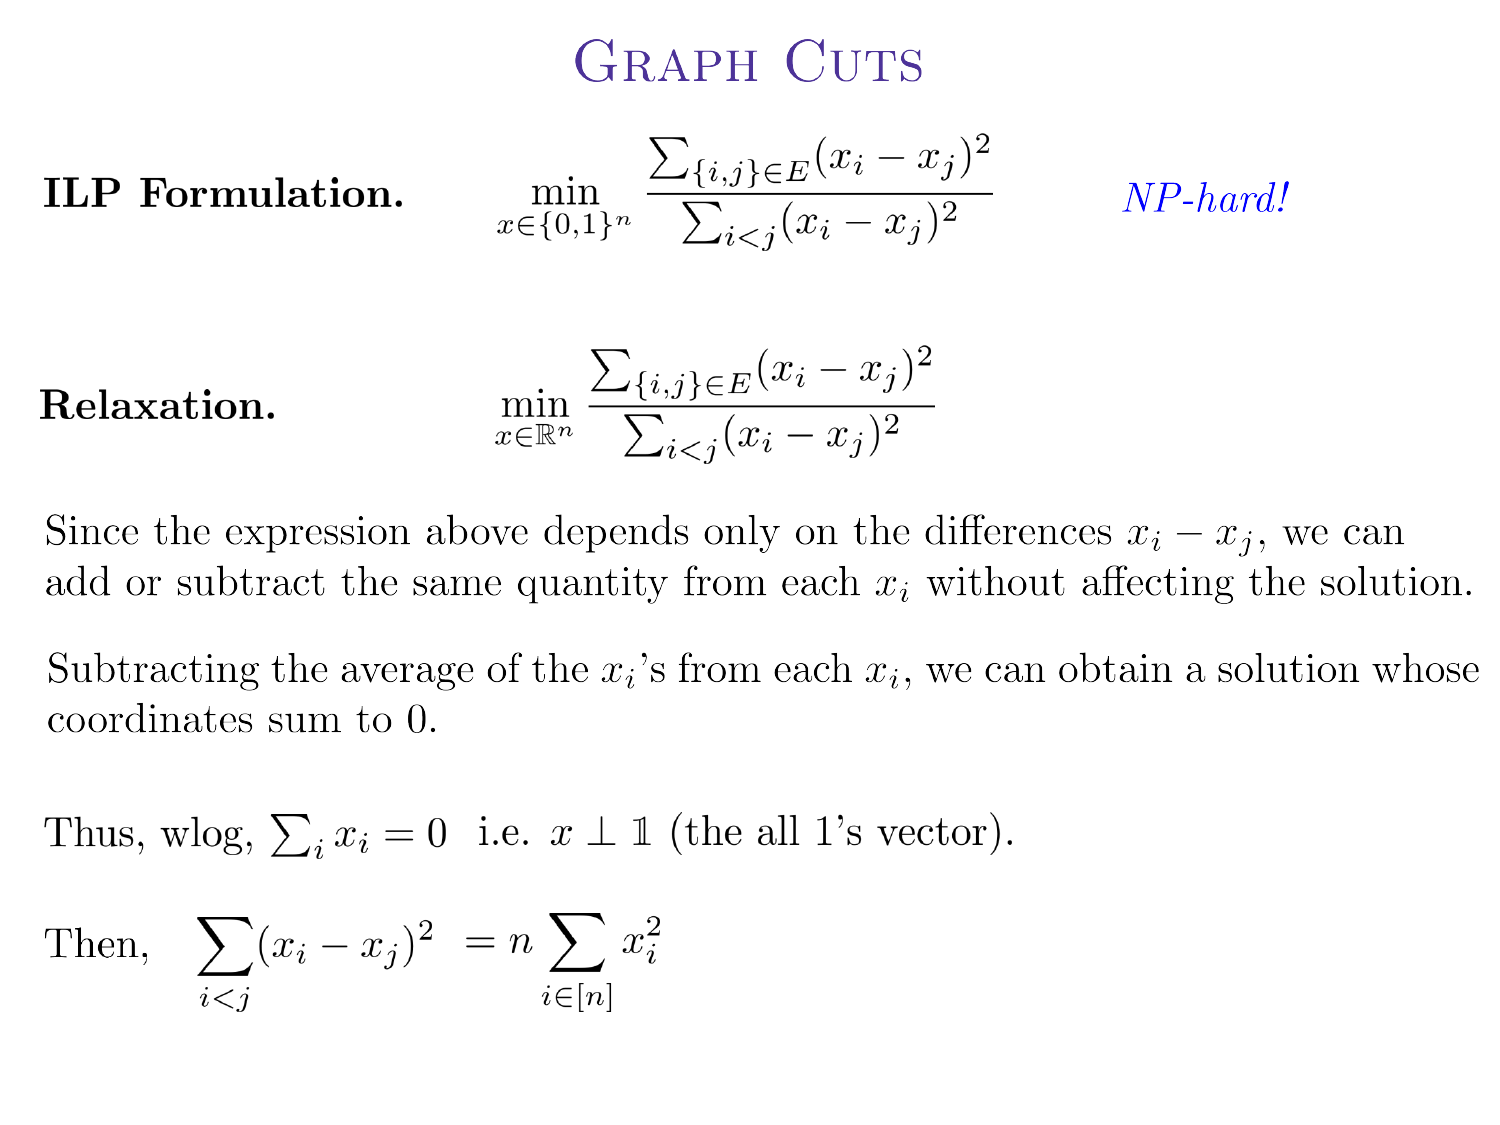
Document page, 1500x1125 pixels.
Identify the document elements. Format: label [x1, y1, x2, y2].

picture [575, 39, 922, 82]
picture [479, 812, 1012, 855]
picture [196, 917, 432, 1012]
picture [44, 176, 403, 207]
picture [1121, 181, 1289, 213]
picture [496, 132, 993, 251]
picture [46, 514, 1471, 604]
picture [466, 913, 660, 1012]
picture [47, 652, 1479, 734]
picture [495, 345, 935, 464]
picture [44, 814, 446, 860]
picture [44, 927, 147, 965]
picture [40, 389, 274, 420]
